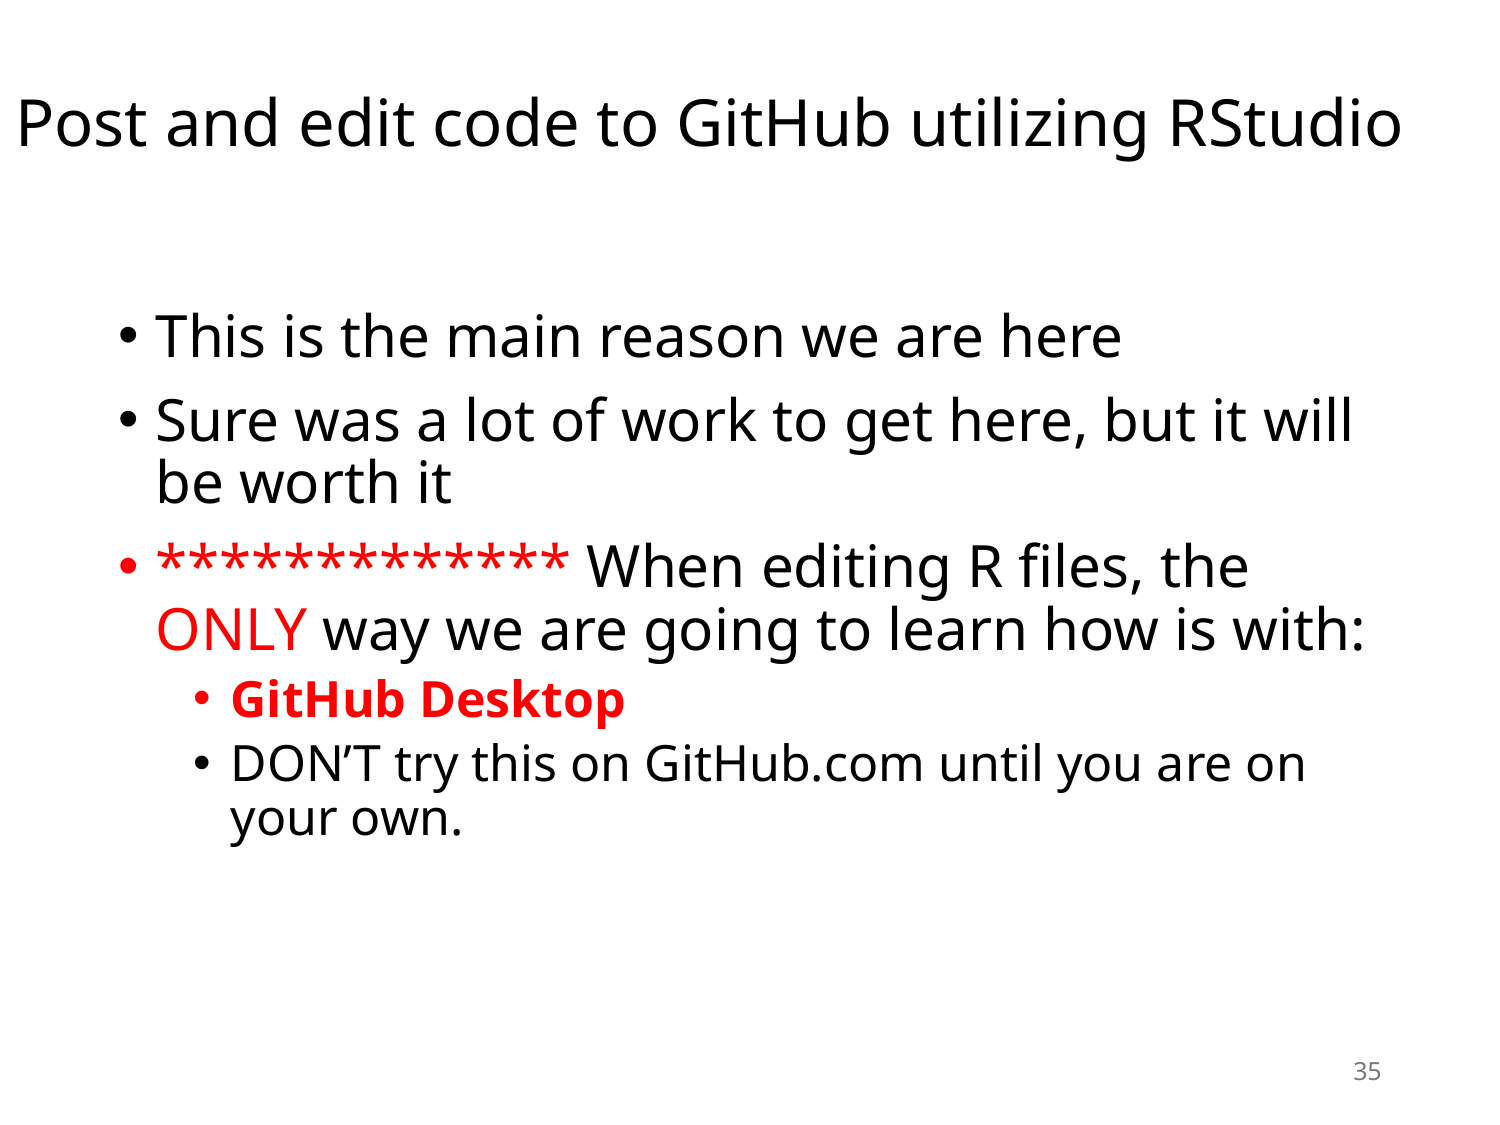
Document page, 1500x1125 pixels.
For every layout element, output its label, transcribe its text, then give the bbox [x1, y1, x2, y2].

title Post and edit code to GitHub utilizing RStudio [0, 59, 1500, 278]
slide_number 35 [1059, 1042, 1397, 1103]
list This is the main reason we are here Sure was a lot of work to get here, but it will be worth it ************* When editing R files, the ONLY way we are going to learn how is with: GitHub Desktop DON’T try this on GitHub.com until you are on your own. [103, 299, 1397, 1014]
